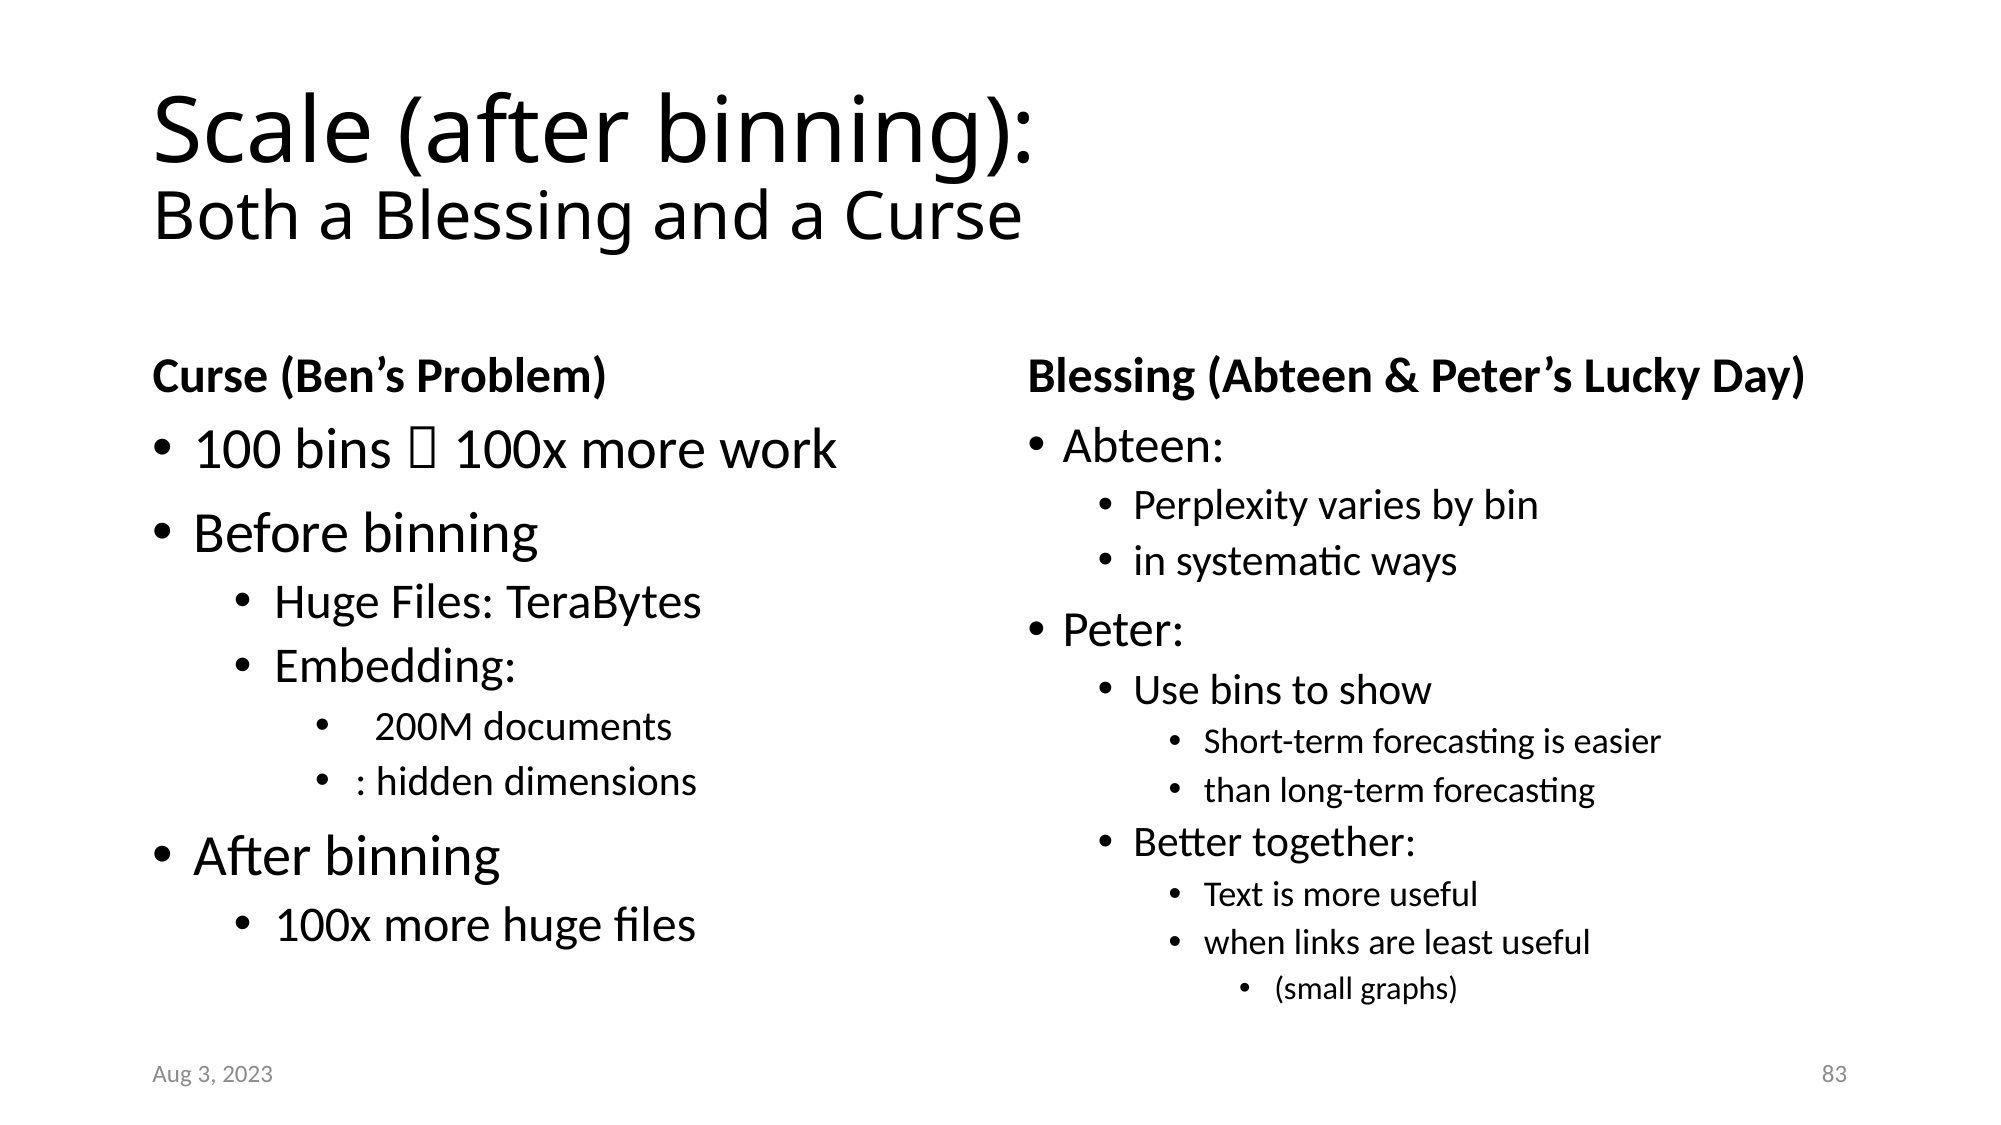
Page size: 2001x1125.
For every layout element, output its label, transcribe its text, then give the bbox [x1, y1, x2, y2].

list Blessing (Abteen & Peter’s Lucky Day) [1012, 275, 1863, 410]
list Curse (Ben’s Problem) [137, 275, 984, 411]
slide_number 83 [1412, 1042, 1863, 1103]
list Abteen: Perplexity varies by bin in systematic ways Peter: Use bins to show Short-term forecasting is easier than long-term forecasting Better together: Text is more useful when links are least useful (small graphs) [1012, 410, 1863, 1016]
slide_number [137, 1042, 588, 1103]
title Scale (after binning): Both a Blessing and a Curse [137, 59, 1863, 278]
